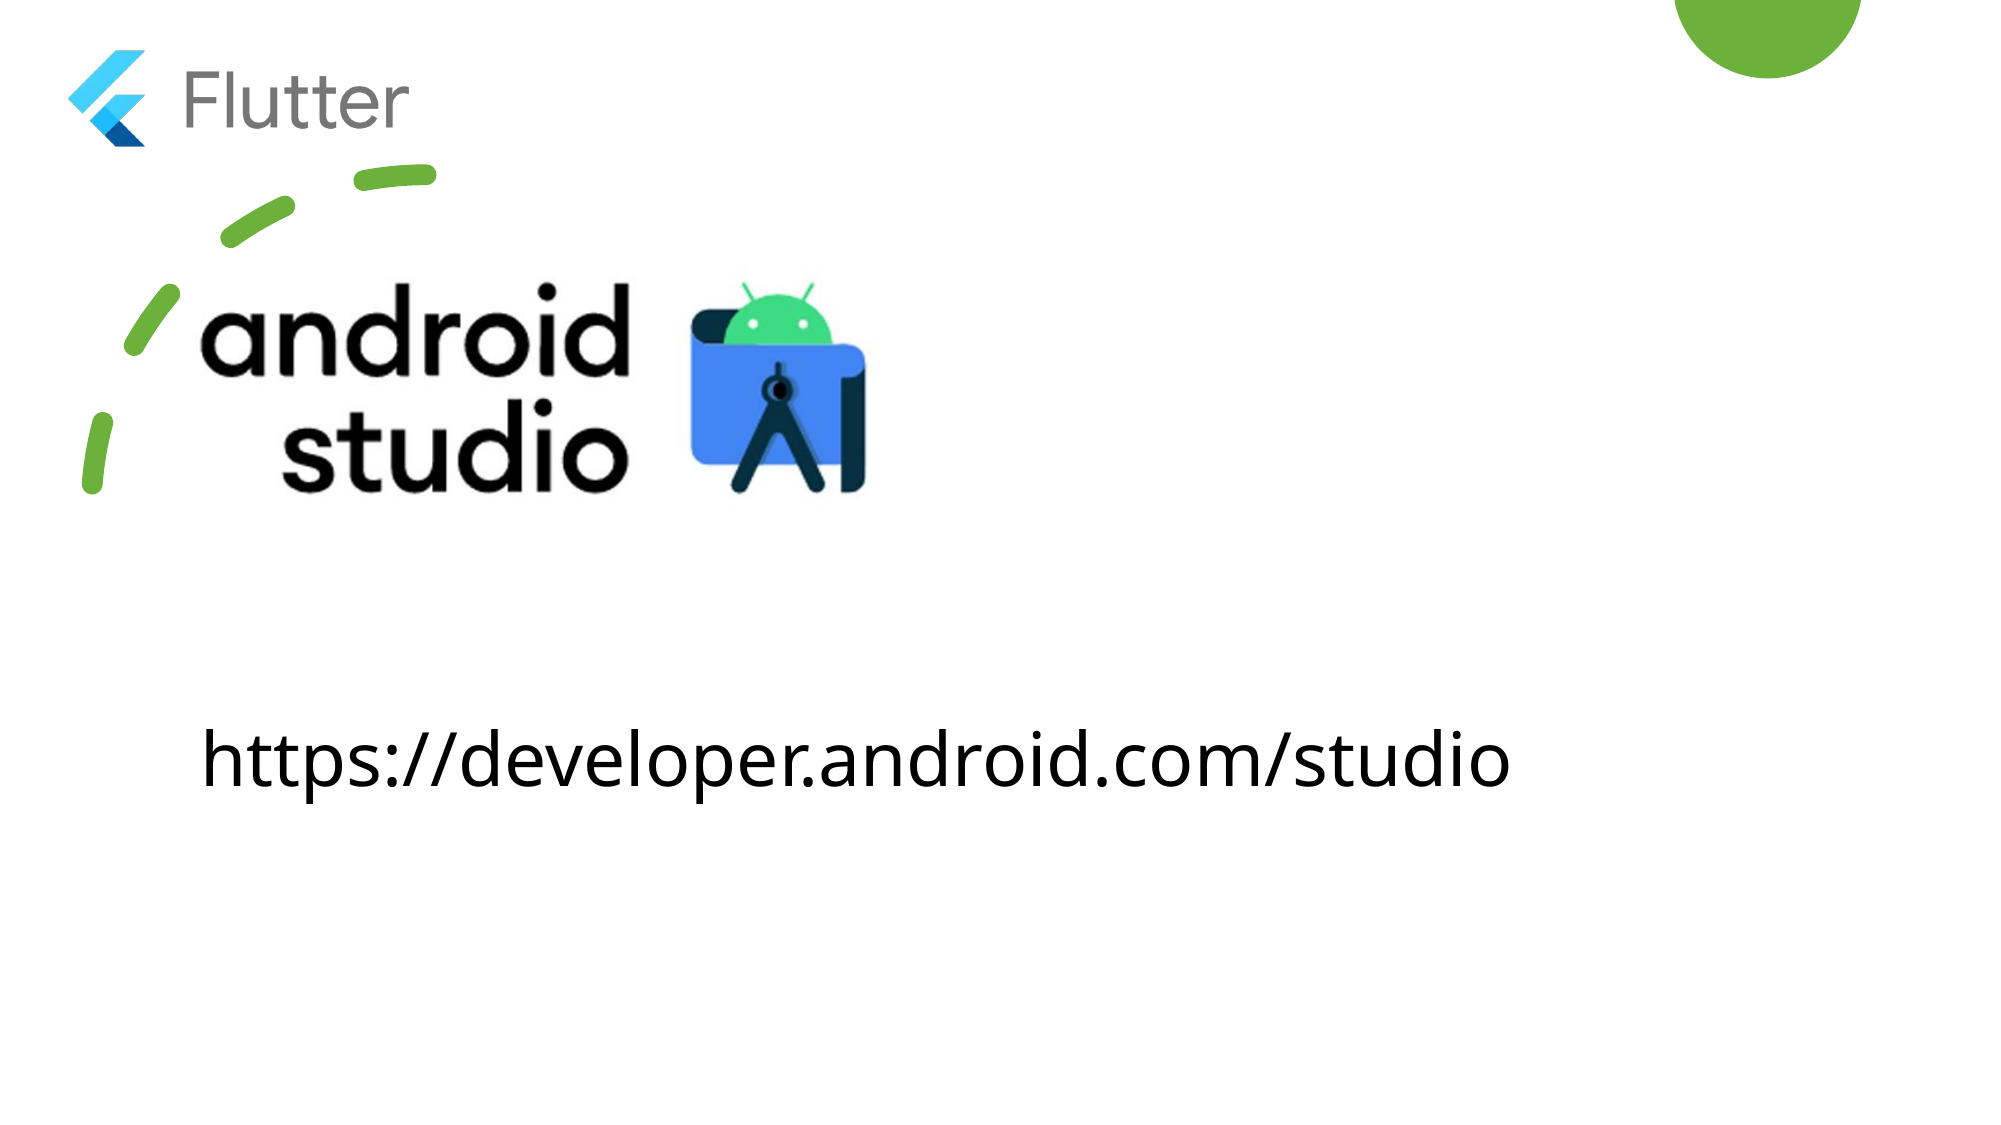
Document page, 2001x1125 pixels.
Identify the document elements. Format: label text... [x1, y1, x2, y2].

picture [66, 49, 411, 148]
text_box https://developer.android.com/studio [185, 704, 1850, 809]
picture [181, 249, 900, 534]
